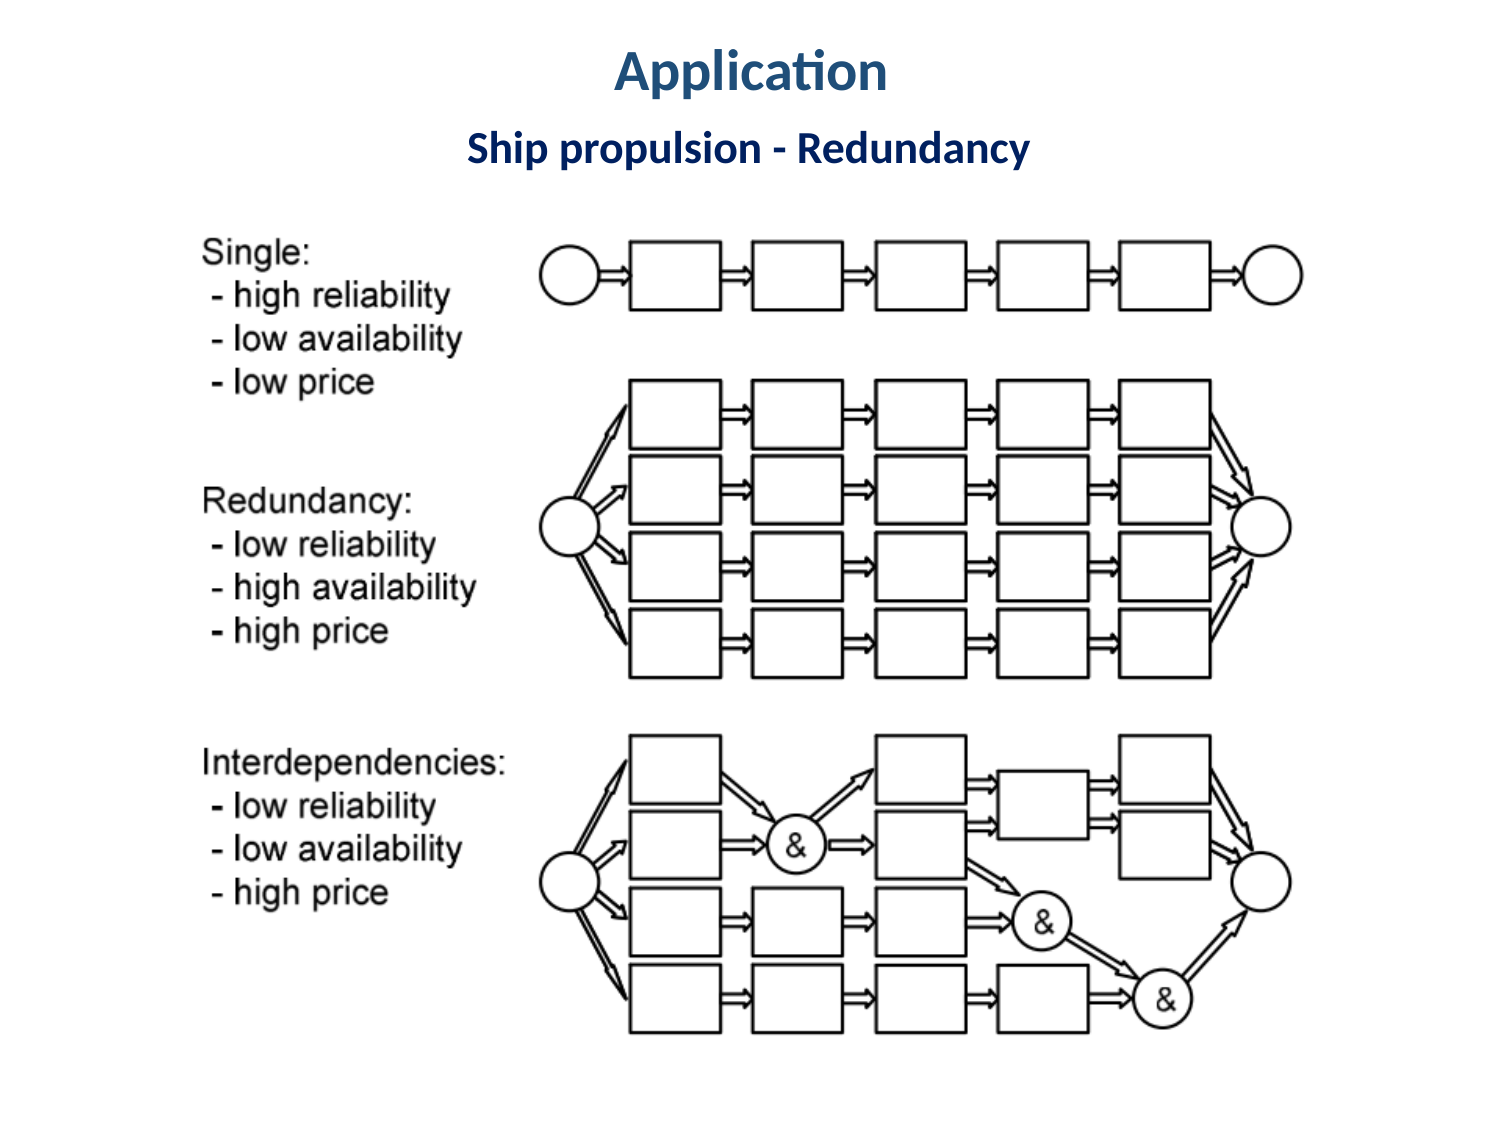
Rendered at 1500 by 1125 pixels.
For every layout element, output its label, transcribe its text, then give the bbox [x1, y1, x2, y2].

text_box Application [78, 24, 1425, 110]
picture [181, 196, 1323, 1061]
text_box Ship propulsion - Redundancy [36, 110, 1462, 181]
